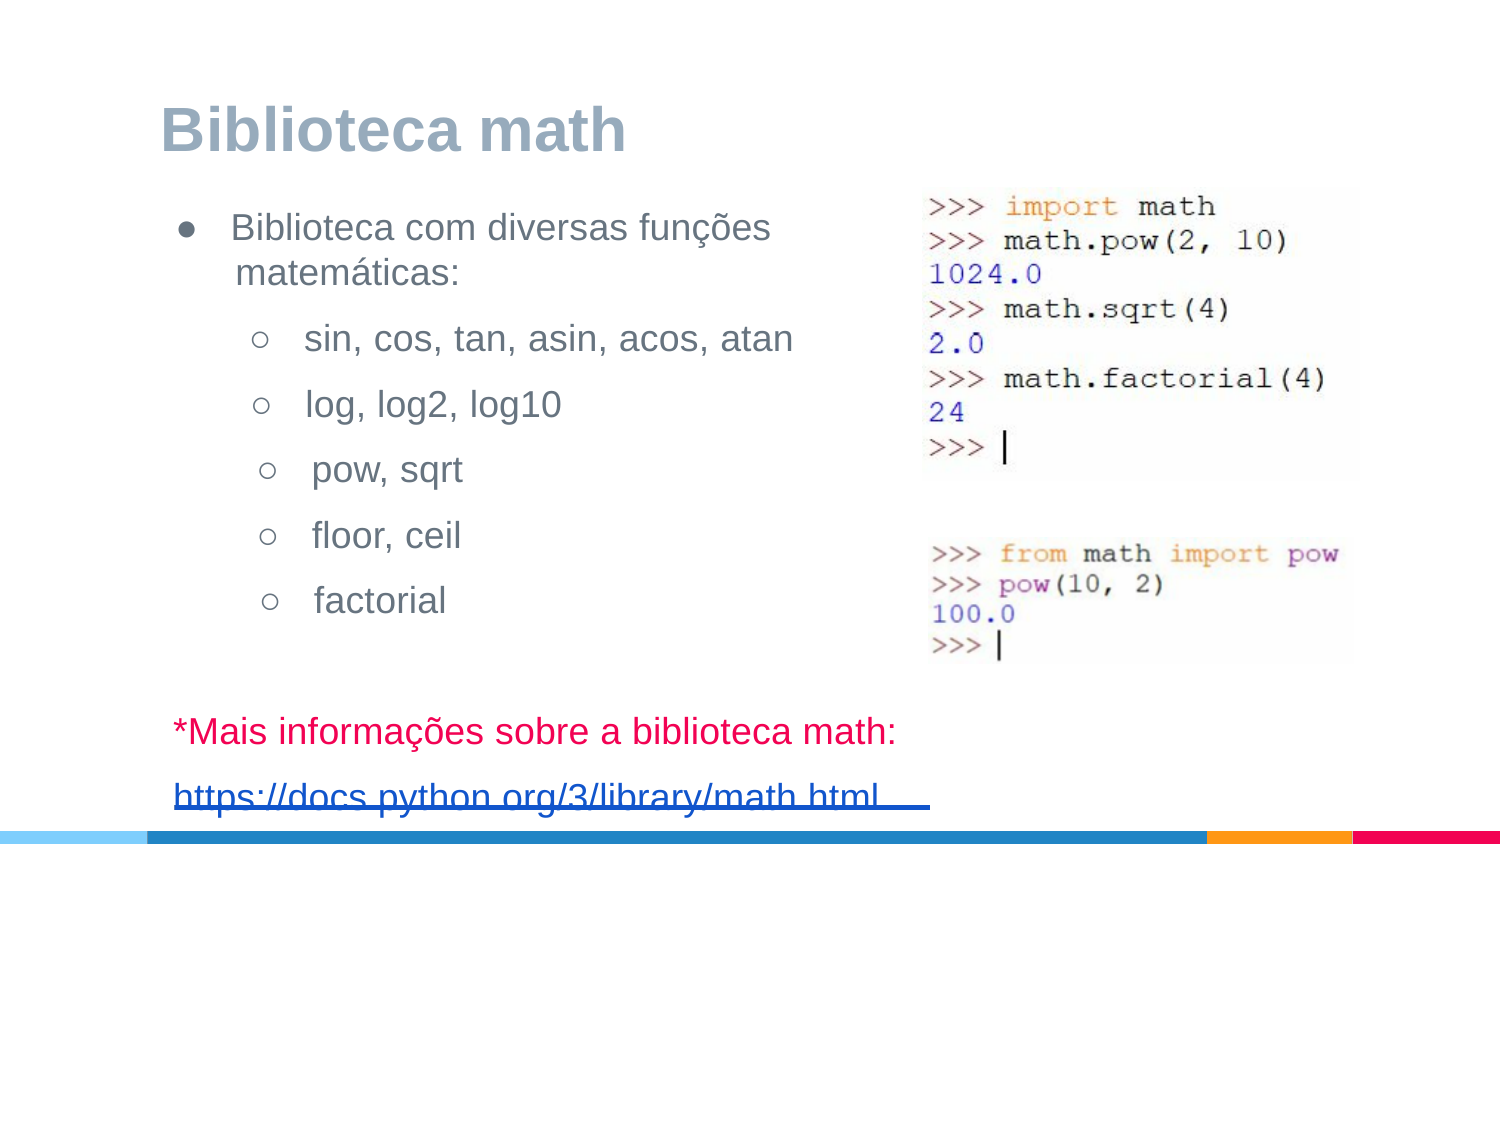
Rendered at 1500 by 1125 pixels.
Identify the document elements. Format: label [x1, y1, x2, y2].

picture [0, 0, 1500, 844]
